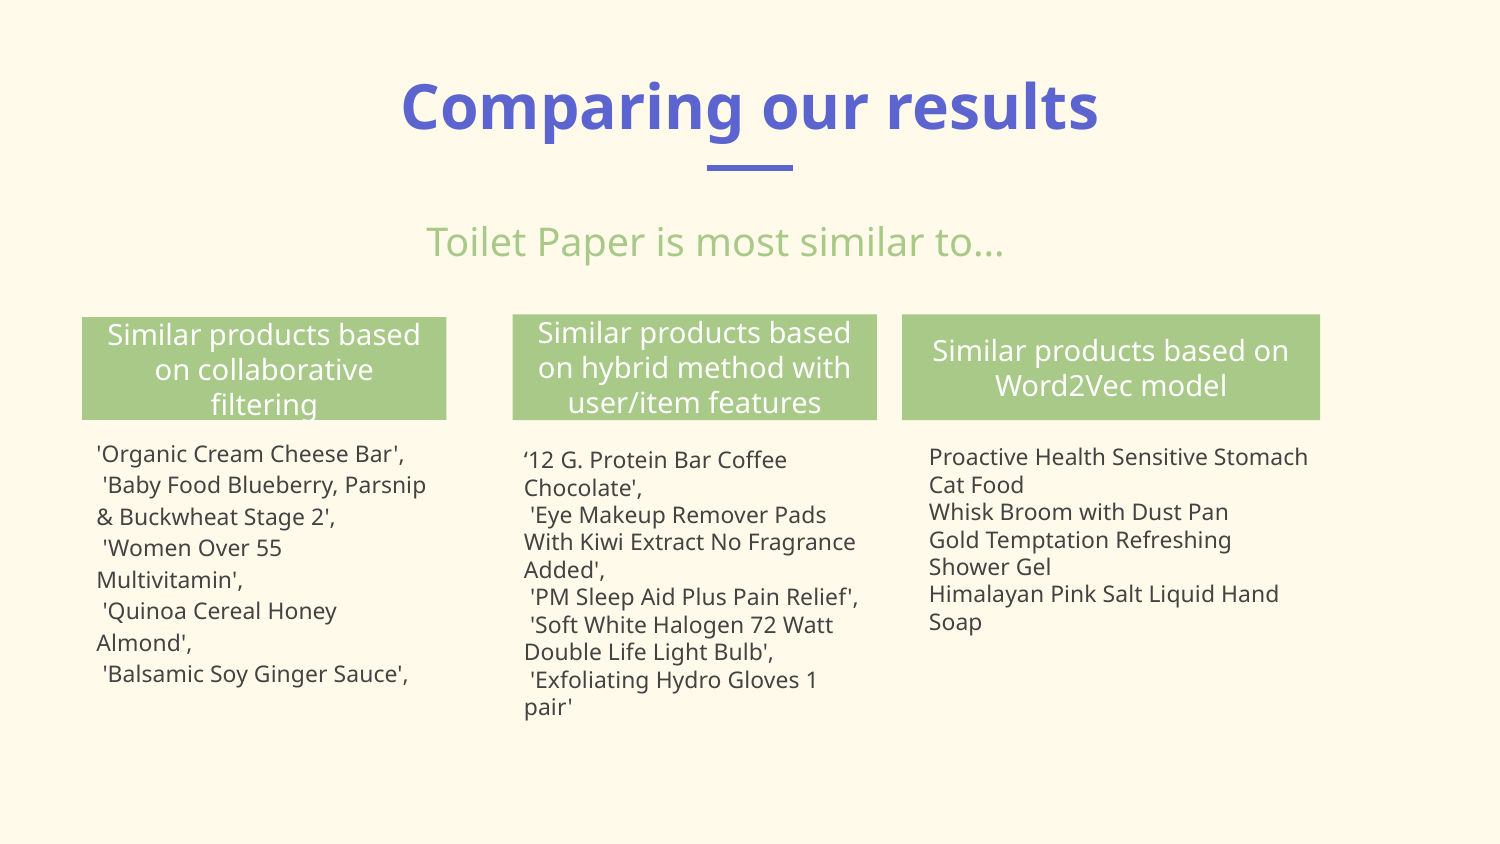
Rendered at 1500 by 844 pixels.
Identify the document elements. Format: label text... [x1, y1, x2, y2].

text_box ‘12 G. Protein Bar Coffee Chocolate', 'Eye Makeup Remover Pads With Kiwi Extract No Fragrance Added', 'PM Sleep Aid Plus Pain Relief', 'Soft White Halogen 72 Watt Double Life Light Bulb', 'Exfoliating Hydro Gloves 1 pair' [509, 430, 881, 688]
text_box 'Organic Cream Cheese Bar', 'Baby Food Blueberry, Parsnip & Buckwheat Stage 2', 'Women Over 55 Multivitamin', 'Quinoa Cereal Honey Almond', 'Balsamic Soy Ginger Sauce', [81, 420, 446, 844]
text_box Proactive Health Sensitive Stomach Cat Food Whisk Broom with Dust Pan Gold Temptation Refreshing Shower Gel Himalayan Pink Salt Liquid Hand Soap [914, 427, 1329, 564]
text_box Similar products based on collaborative filtering [82, 317, 447, 420]
text_box Similar products based on Word2Vec model [902, 318, 1321, 421]
text_box Toilet Paper is most similar to... [111, 156, 1321, 318]
title Comparing our results [130, 33, 1370, 157]
text_box Similar products based on hybrid method with user/item features [512, 318, 877, 421]
